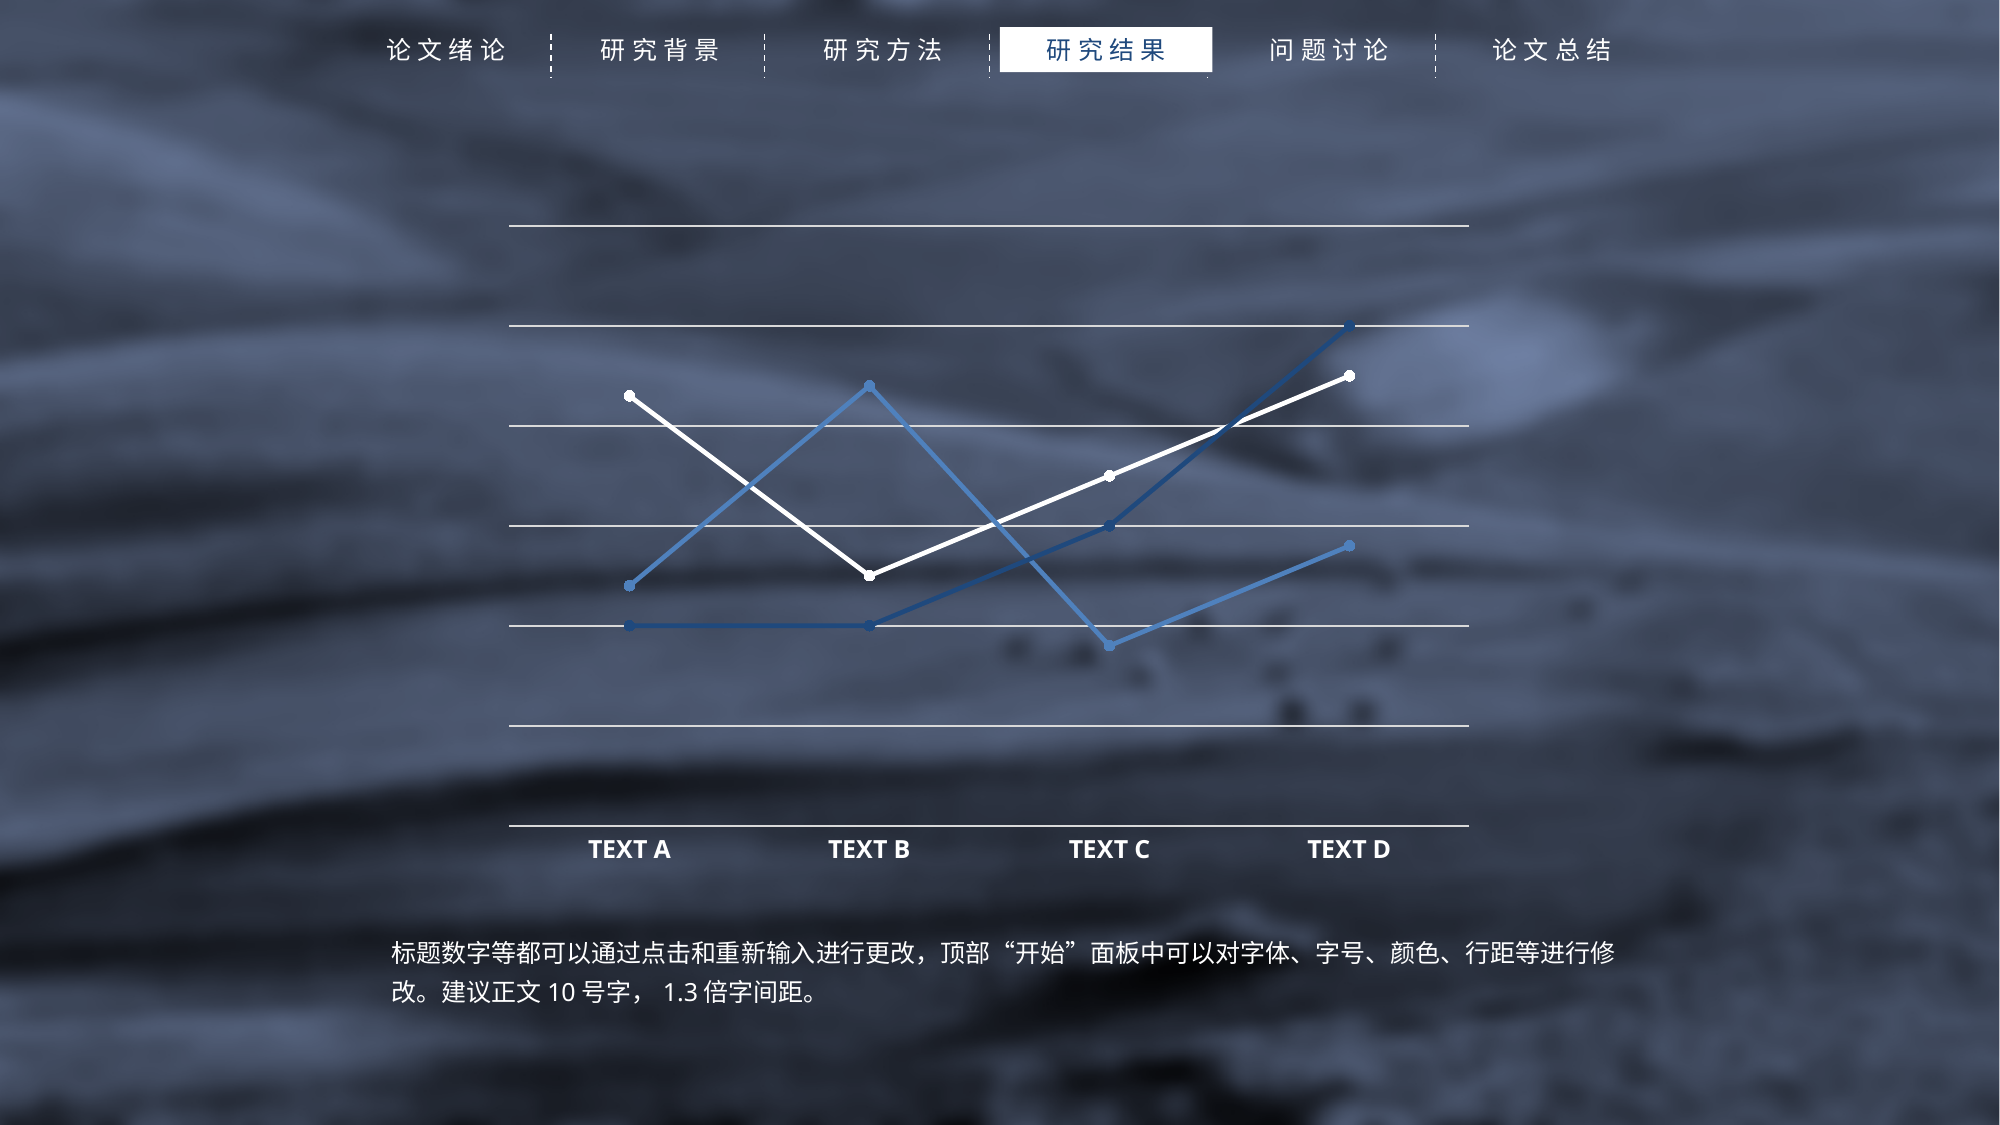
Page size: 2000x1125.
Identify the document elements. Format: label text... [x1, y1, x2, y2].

text_box 论文总结 [1446, 27, 1659, 73]
text_box 研究结果 [999, 27, 1213, 73]
text_box 问题讨论 [1223, 27, 1436, 73]
chart [489, 212, 1490, 880]
text_box 论文绪论 [340, 27, 551, 73]
text_box 标题数字等都可以通过点击和重新输入进行更改，顶部“开始”面板中可以对字体、字号、颜色、行距等进行修改。建议正文10号字，1.3倍字间距。 [376, 920, 1642, 1014]
text_box 研究方法 [776, 27, 990, 73]
text_box 研究背景 [553, 27, 767, 73]
